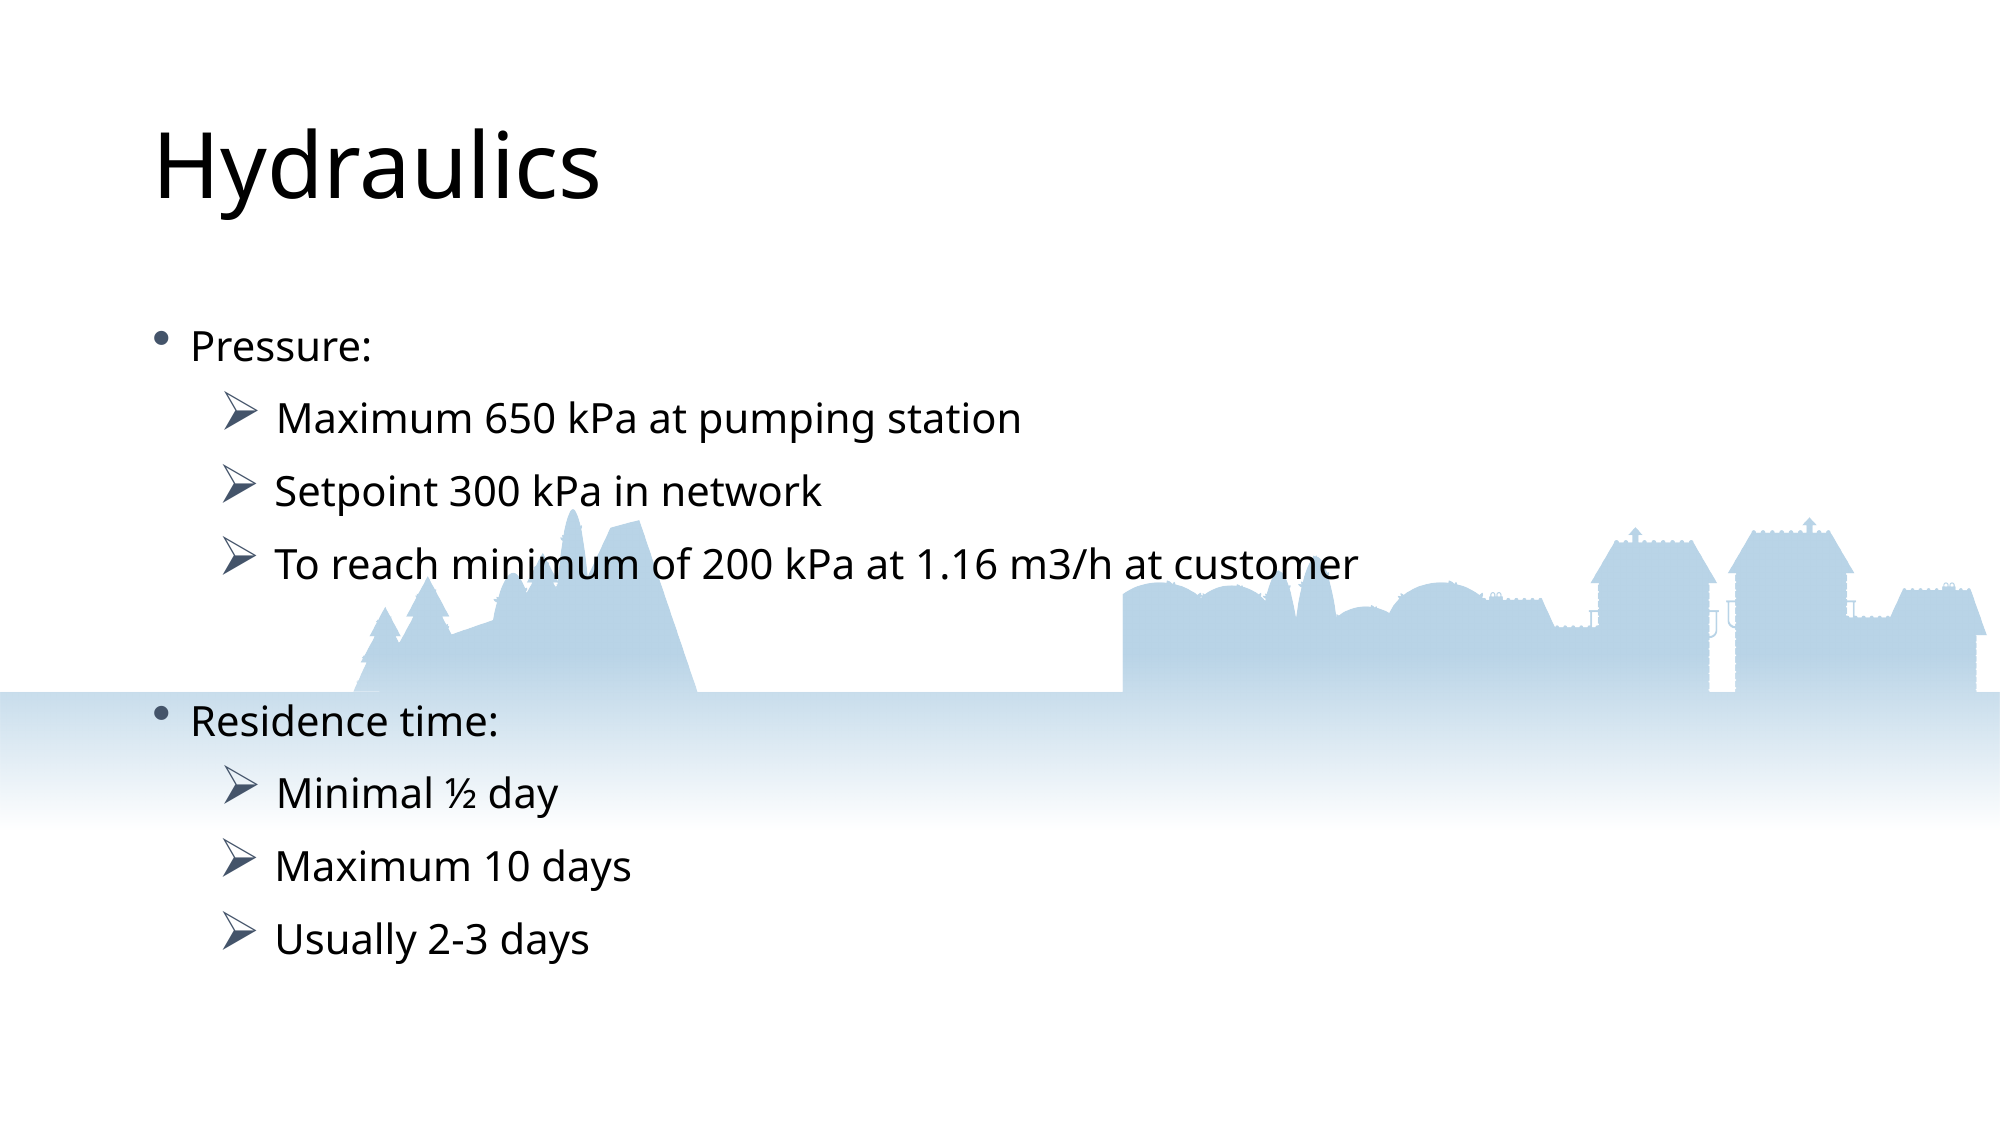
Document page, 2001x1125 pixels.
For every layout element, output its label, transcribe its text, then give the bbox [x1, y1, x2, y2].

picture [0, 509, 2000, 1092]
list Pressure: Maximum 650 kPa at pumping station Setpoint 300 kPa in network To reach minimum of 200 kPa at 1.16 m3/h at customer Residence time: Minimal ½ day Maximum 10 days Usually 2-3 days [137, 299, 1863, 509]
title Hydraulics [137, 59, 1863, 278]
